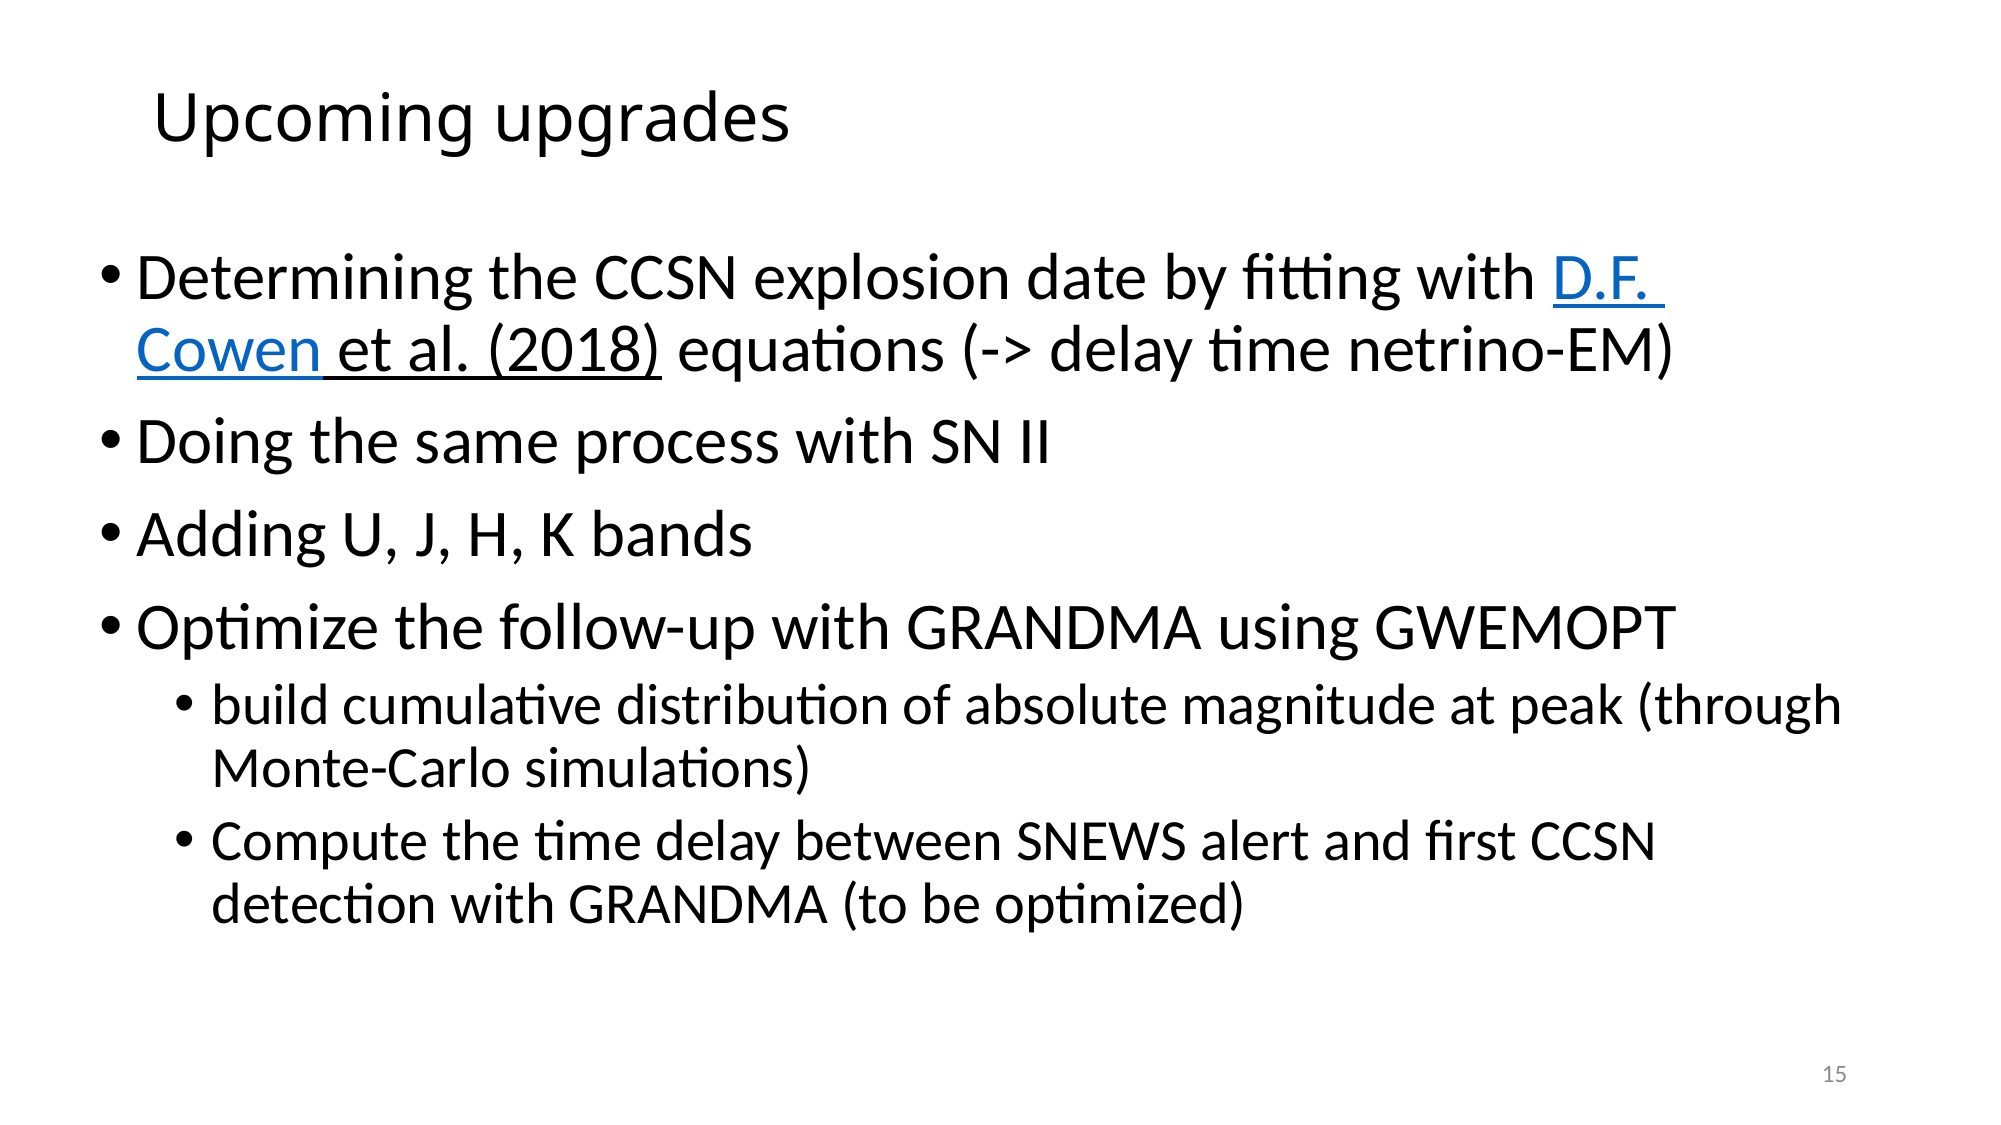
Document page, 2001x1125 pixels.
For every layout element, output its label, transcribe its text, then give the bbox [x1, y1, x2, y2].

list Determining the CCSN explosion date by fitting with D.F. Cowen et al. (2018) equations (-> delay time netrino-EM) Doing the same process with SN II Adding U, J, H, K bands Optimize the follow-up with GRANDMA using GWEMOPT build cumulative distribution of absolute magnitude at peak (through Monte-Carlo simulations) Compute the time delay between SNEWS alert and first CCSN detection with GRANDMA (to be optimized) [84, 234, 1863, 962]
title Upcoming upgrades [137, 75, 1000, 164]
slide_number 15 [1412, 1042, 1863, 1103]
